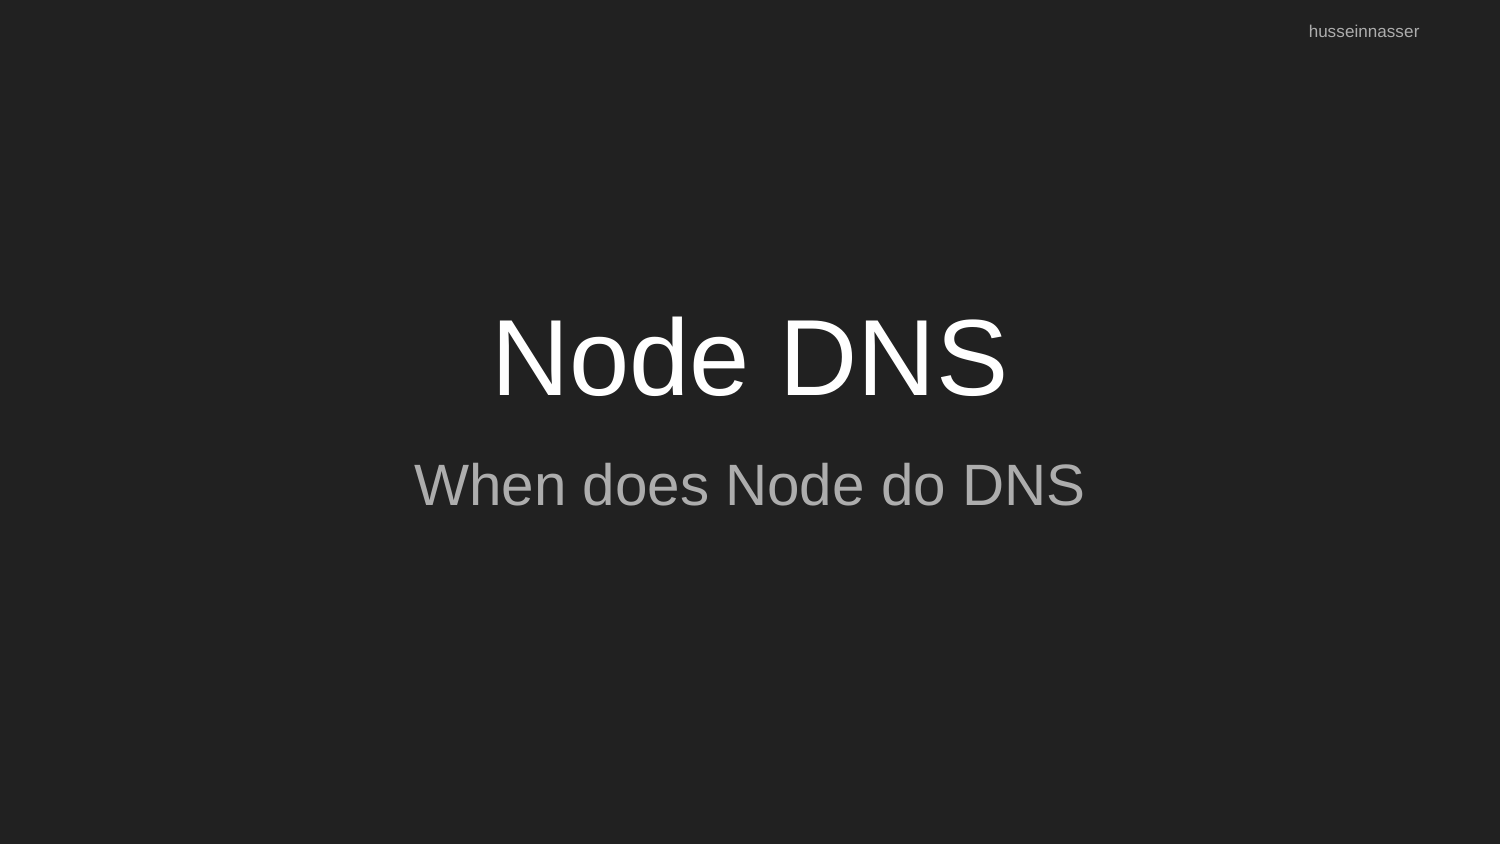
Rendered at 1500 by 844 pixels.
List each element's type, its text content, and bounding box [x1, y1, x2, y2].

subtitle When does Node do DNS [51, 432, 1449, 563]
title Node DNS [51, 95, 1449, 432]
subtitle husseinnasser [1236, 11, 1492, 53]
